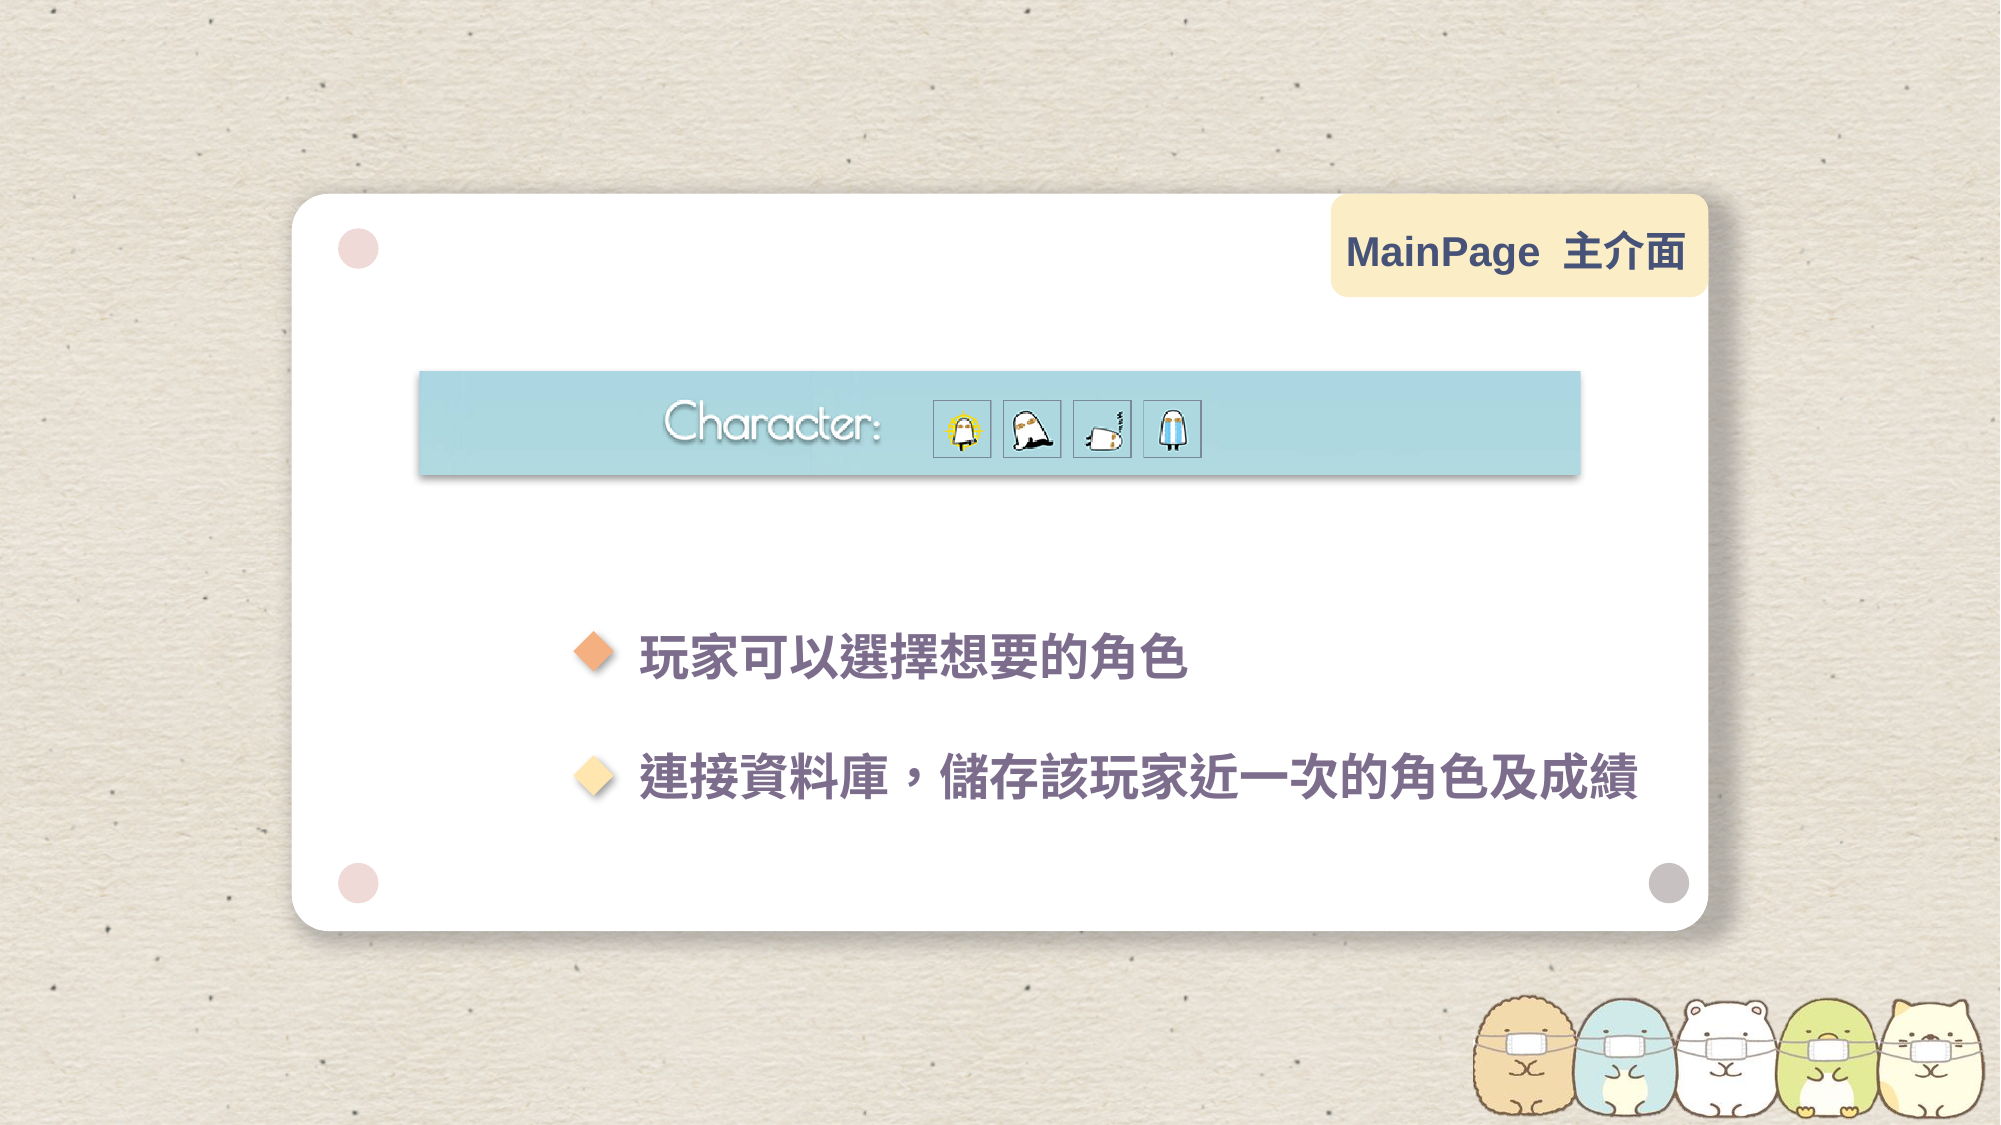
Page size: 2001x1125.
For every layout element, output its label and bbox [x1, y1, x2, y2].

text_box [291, 193, 1709, 932]
picture [0, 0, 2000, 1125]
